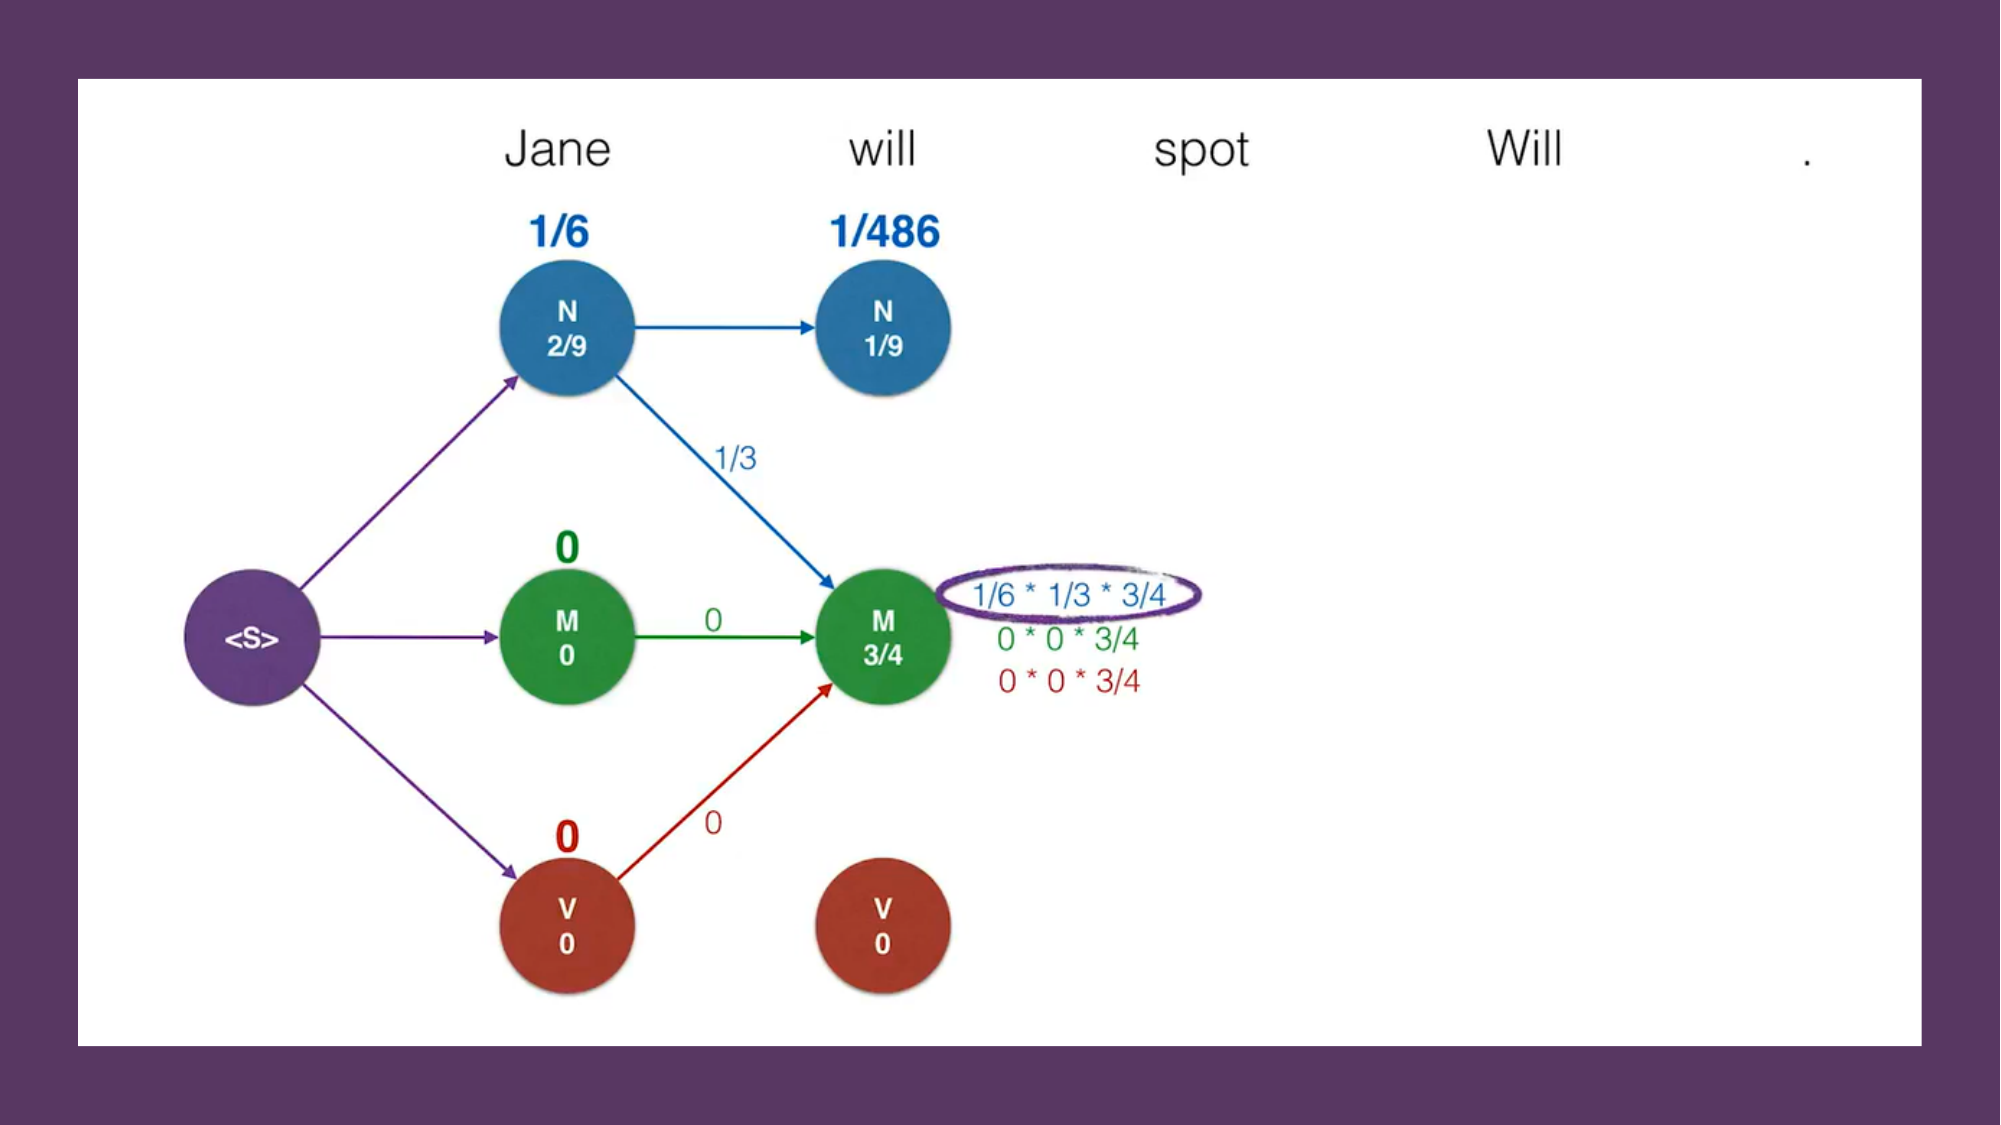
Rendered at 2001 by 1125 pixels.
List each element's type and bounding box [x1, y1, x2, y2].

text_box [77, 78, 1923, 1047]
picture [165, 105, 1835, 1020]
text_box [0, 0, 2000, 1125]
